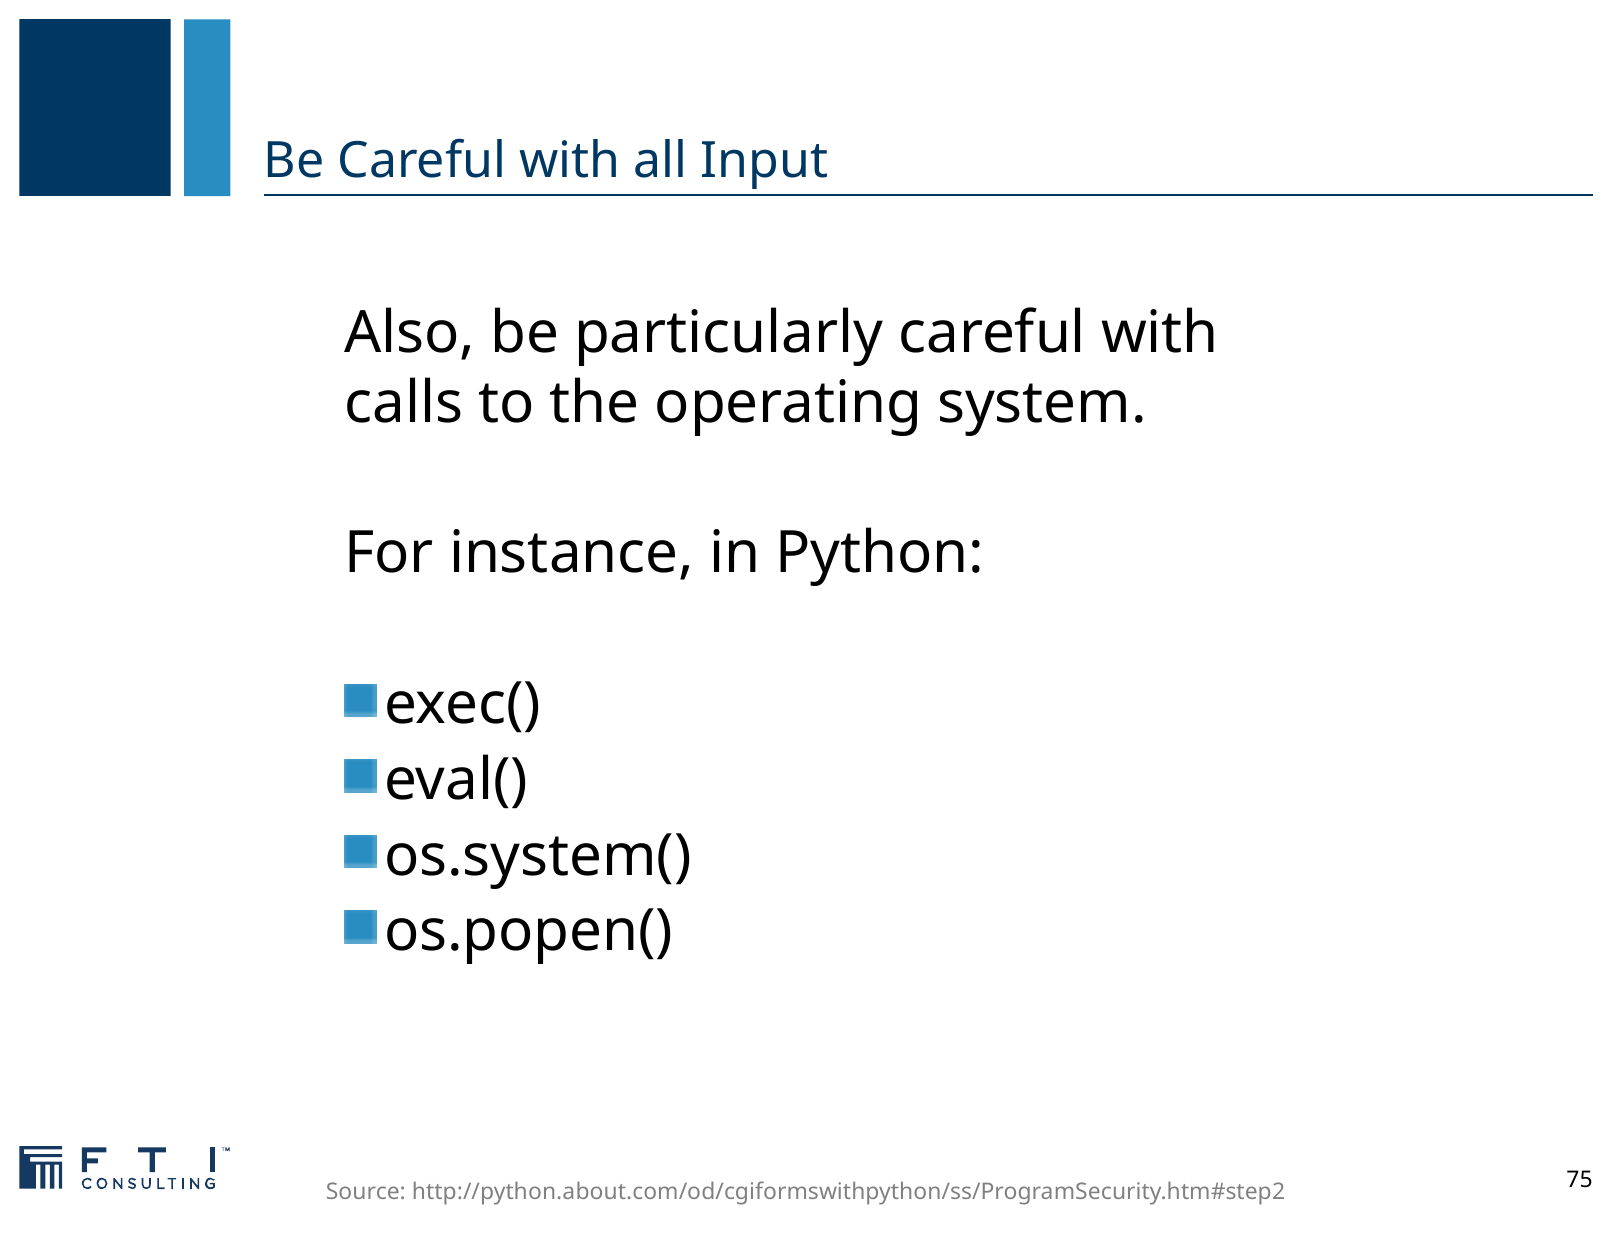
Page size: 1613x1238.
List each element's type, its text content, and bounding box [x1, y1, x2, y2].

title Be Careful with all Input [264, 19, 1593, 196]
picture [344, 910, 377, 944]
slide_number 75 [1530, 1161, 1594, 1202]
list Also, be particularly careful with calls to the operating system. For instance, in Python: exec() eval() os.system() os.popen() [344, 293, 1269, 1057]
picture [344, 759, 377, 793]
text_box Source: http://python.about.com/od/cgiformswithpython/ss/ProgramSecurity.htm#step2 [311, 1169, 1302, 1212]
picture [344, 684, 377, 717]
picture [344, 835, 377, 868]
